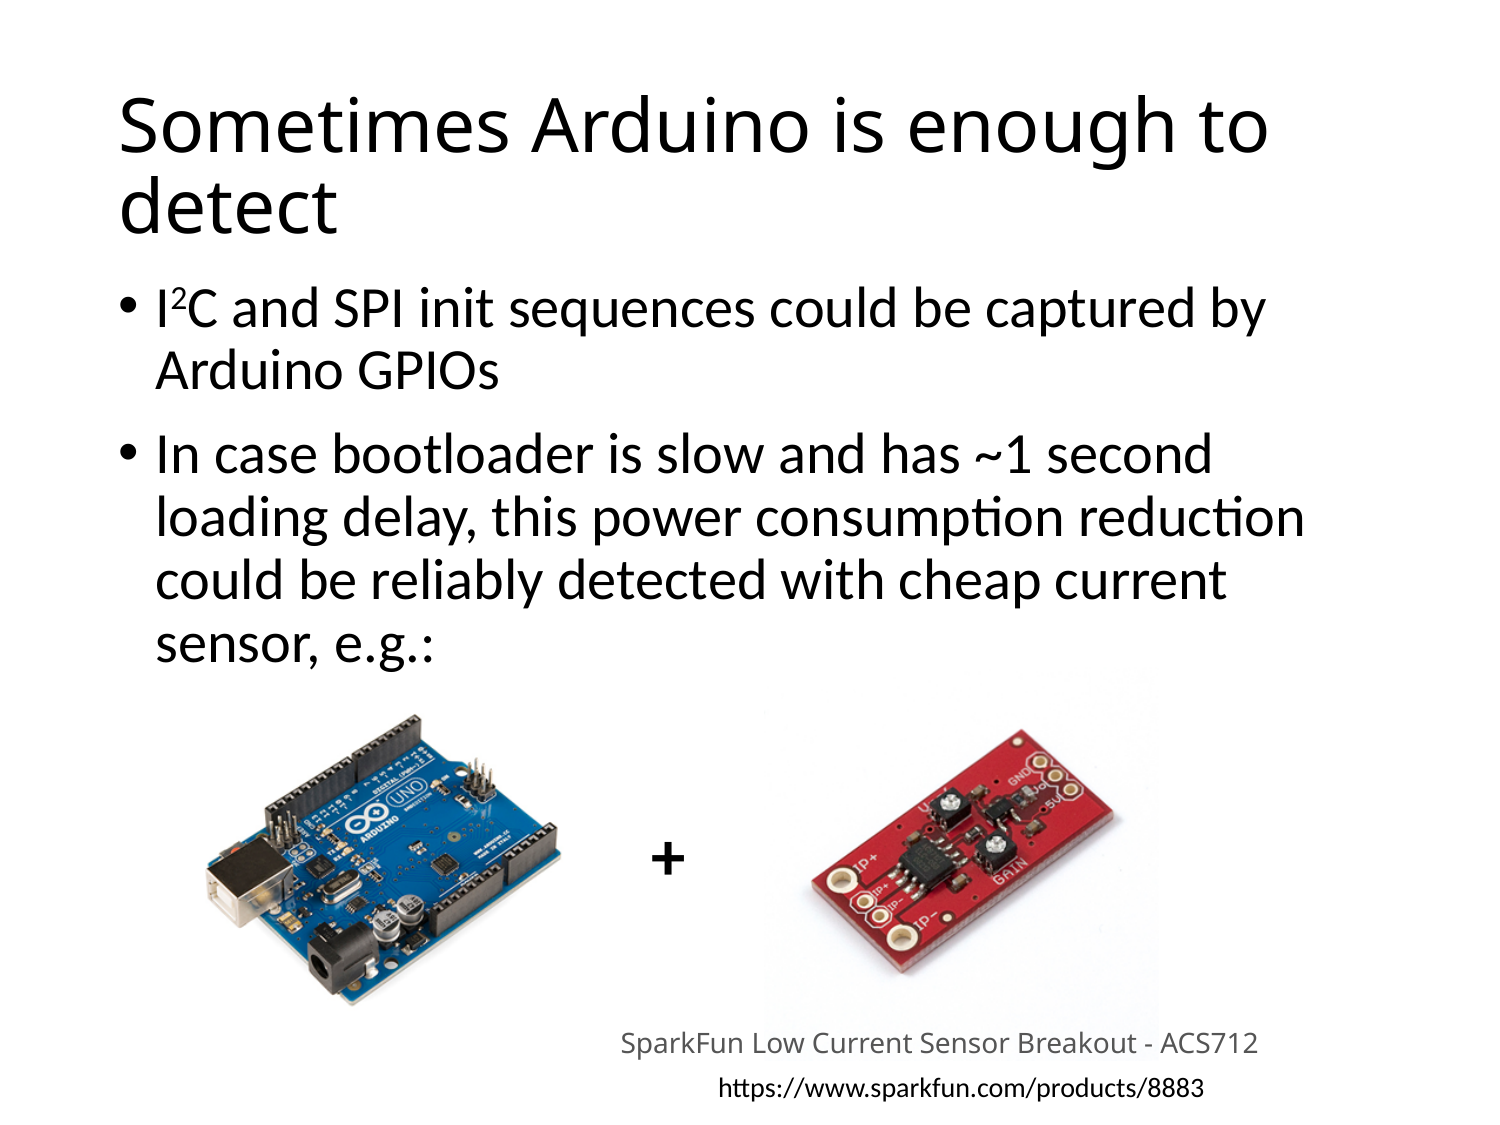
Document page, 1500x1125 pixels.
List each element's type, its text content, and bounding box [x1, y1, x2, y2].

text_box SparkFun Low Current Sensor Breakout - ACS712 [1159, 1017, 1274, 1067]
text_box SparkFun Low Current Sensor Breakout - ACS712 [605, 1017, 764, 1067]
text_box https://www.sparkfun.com/products/8883 [703, 1061, 1220, 1111]
text_box + [636, 804, 701, 902]
list I2C and SPI init sequences could be captured by Arduino GPIOs In case bootloader is slow and has ~1 second loading delay, this power consumption reduction could be reliably detected with cheap current sensor, e.g.: [103, 269, 1397, 805]
picture [764, 667, 1159, 1061]
picture [190, 673, 573, 1056]
title Sometimes Arduino is enough to detect [103, 59, 1397, 269]
